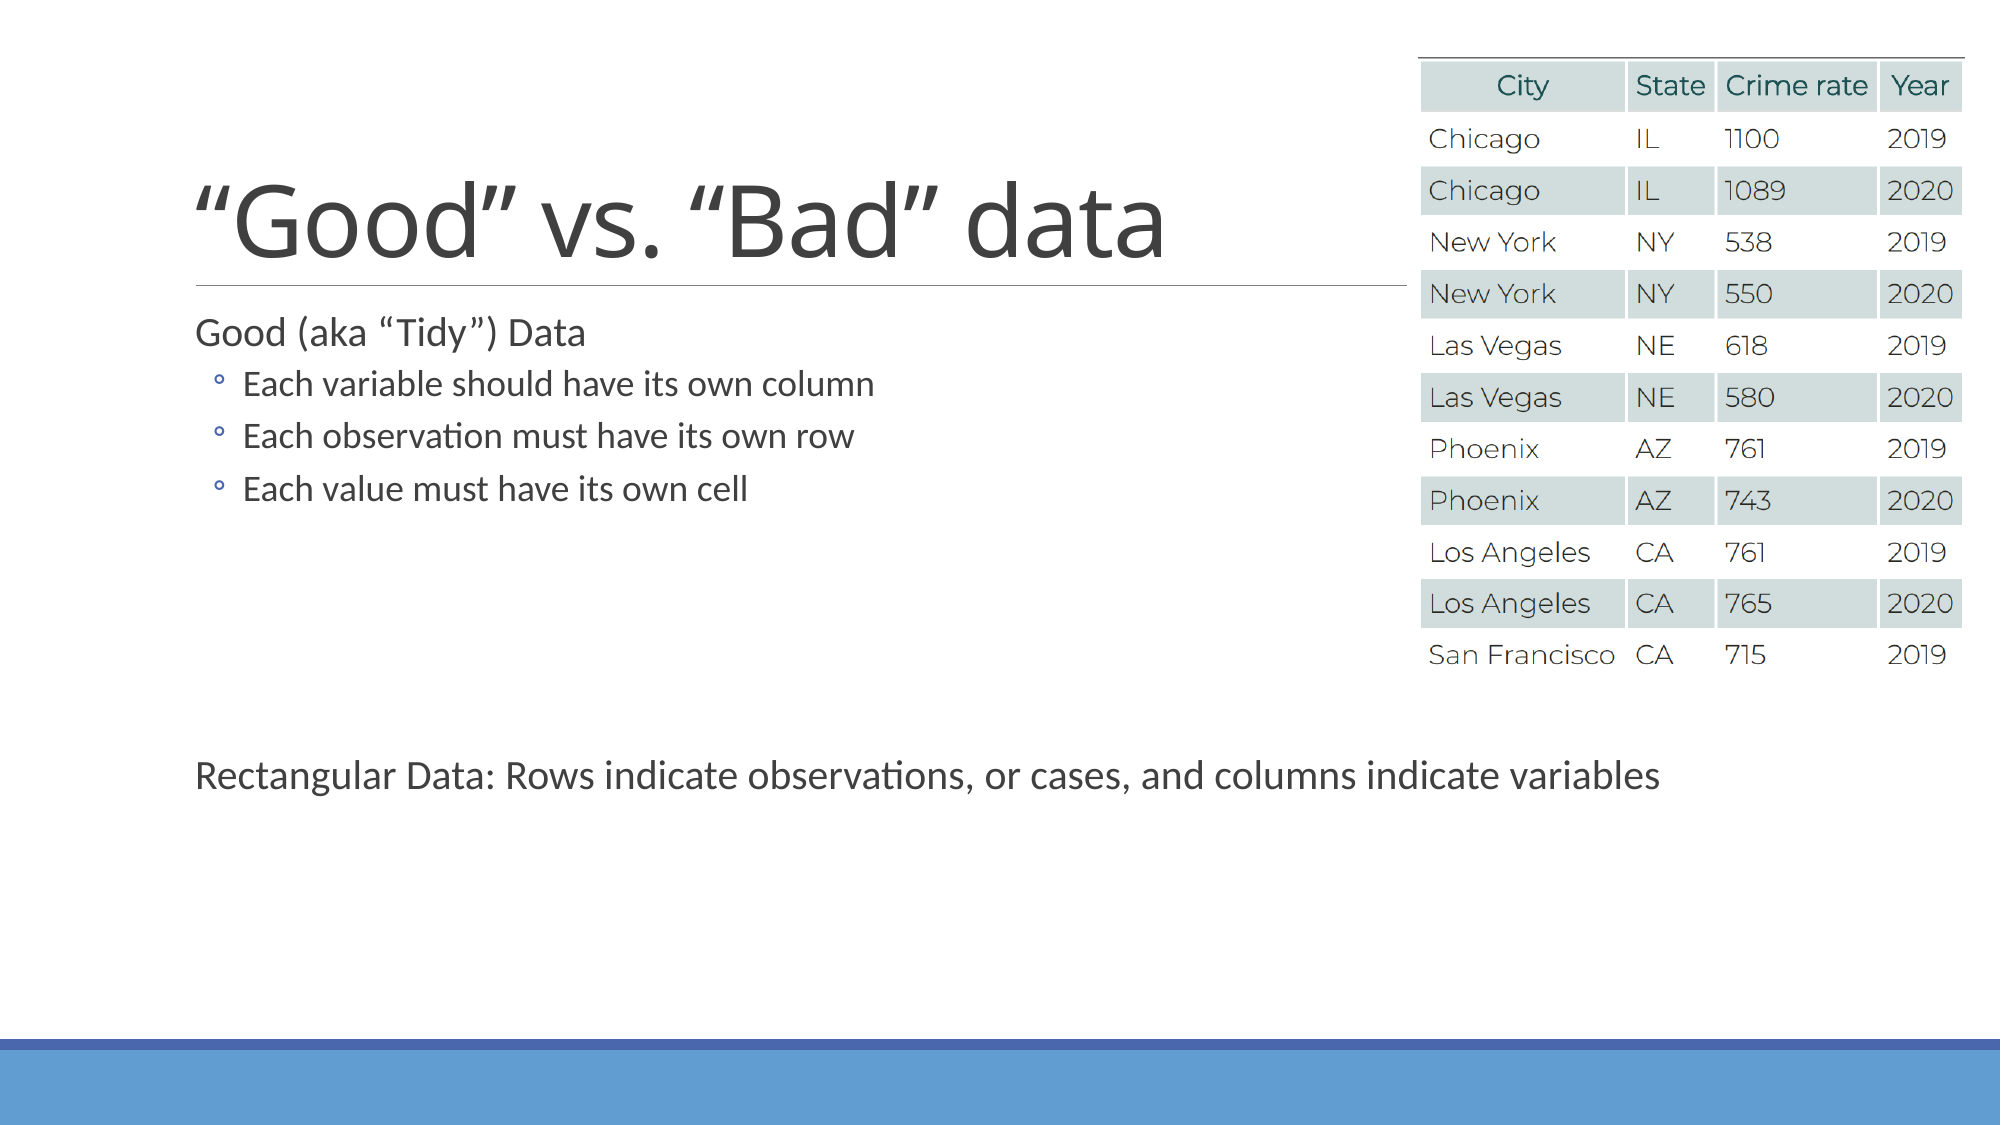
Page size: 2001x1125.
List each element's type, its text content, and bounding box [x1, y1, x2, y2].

title “Good” vs. “Bad” data [180, 47, 1405, 285]
list Good (aka “Tidy”) Data Each variable should have its own column Each observation must have its own row Each value must have its own cell Rectangular Data: Rows indicate observations, or cases, and columns indicate variables [180, 302, 1830, 963]
picture [1406, 46, 1971, 687]
